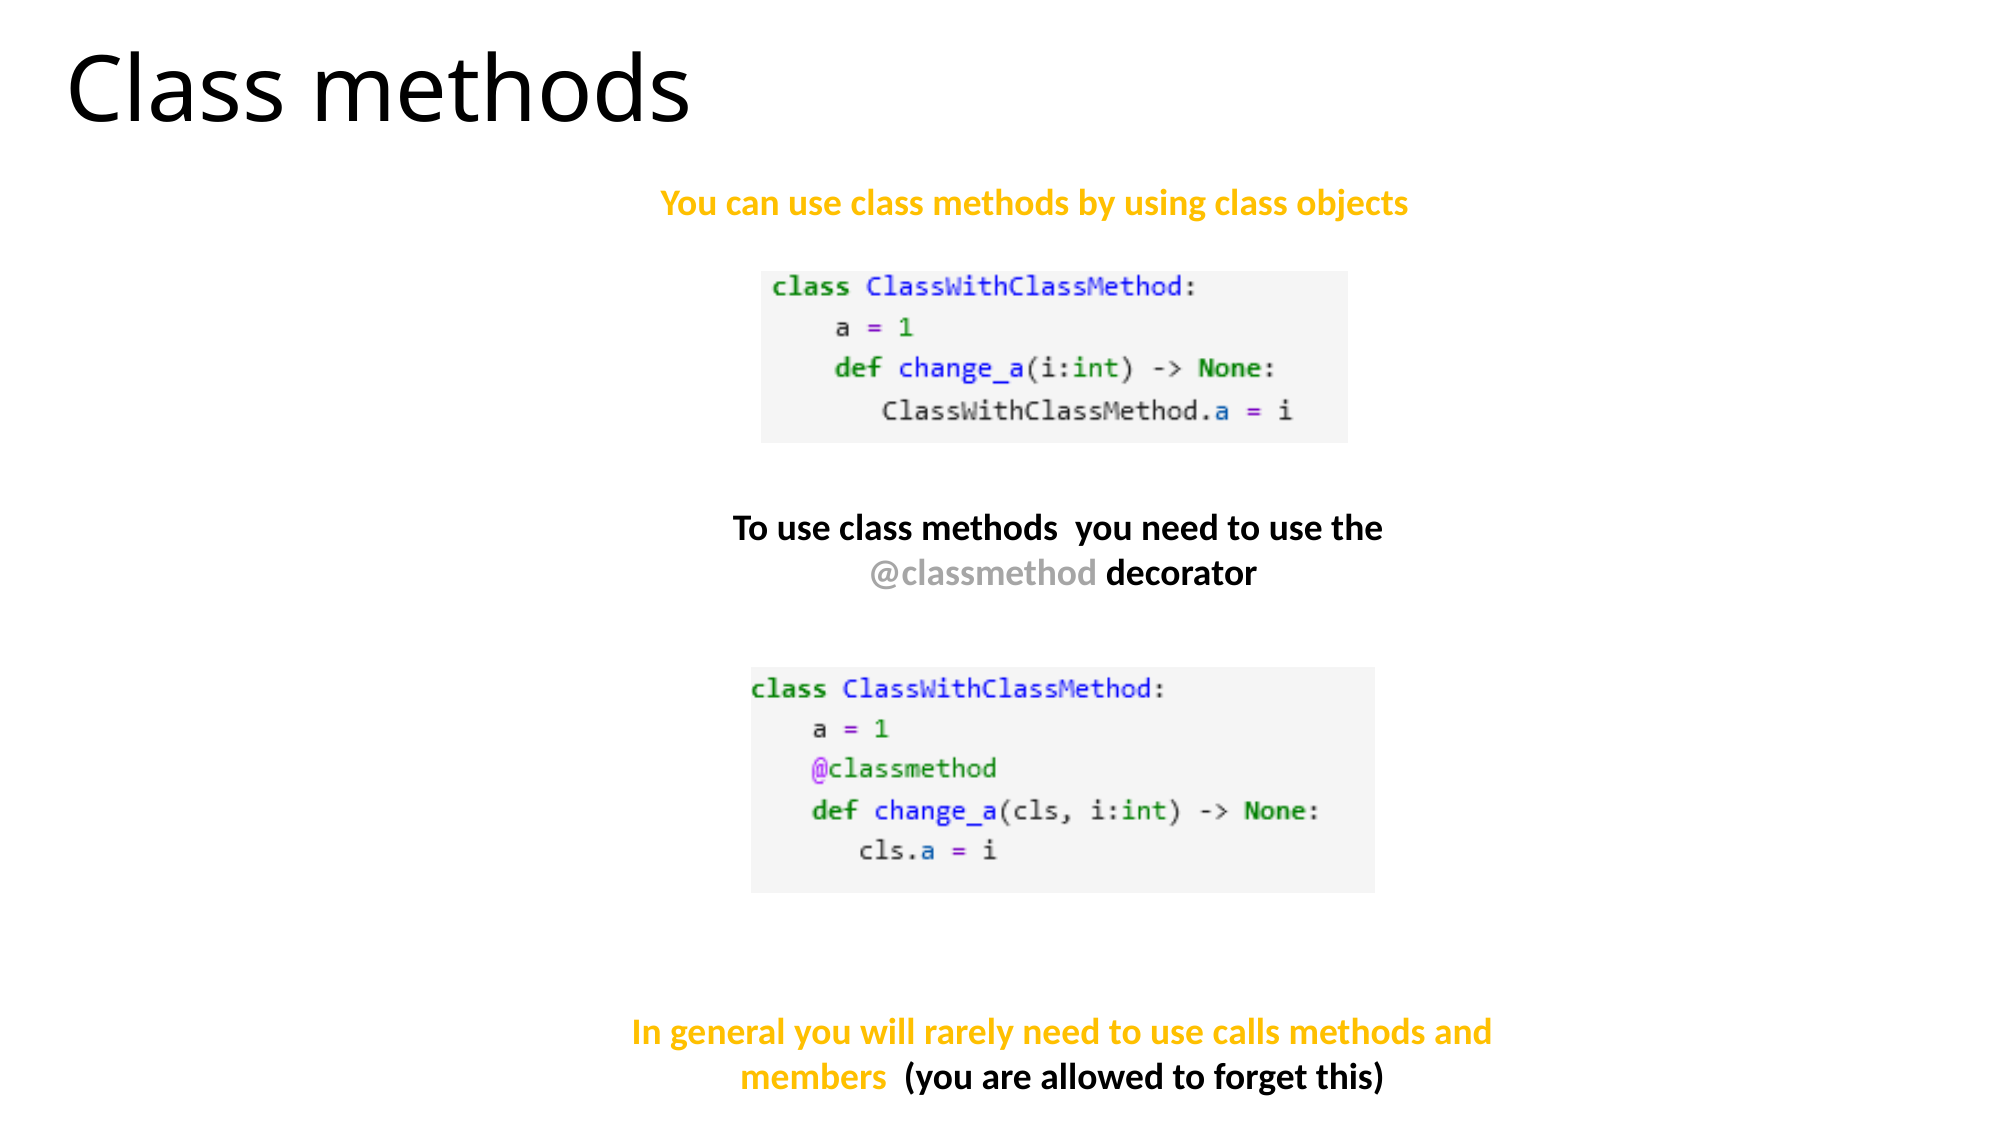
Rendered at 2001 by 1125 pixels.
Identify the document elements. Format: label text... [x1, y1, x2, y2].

picture [761, 271, 1348, 443]
text_box In general you will rarely need to use calls methods and members (you are allowed to forget this) [562, 999, 1563, 1105]
text_box To use class methods you need to use the @classmethod decorator [562, 495, 1563, 600]
picture [751, 667, 1375, 893]
text_box You can use class methods by using class objects [535, 170, 1536, 231]
text_box Class methods [50, 24, 1776, 158]
